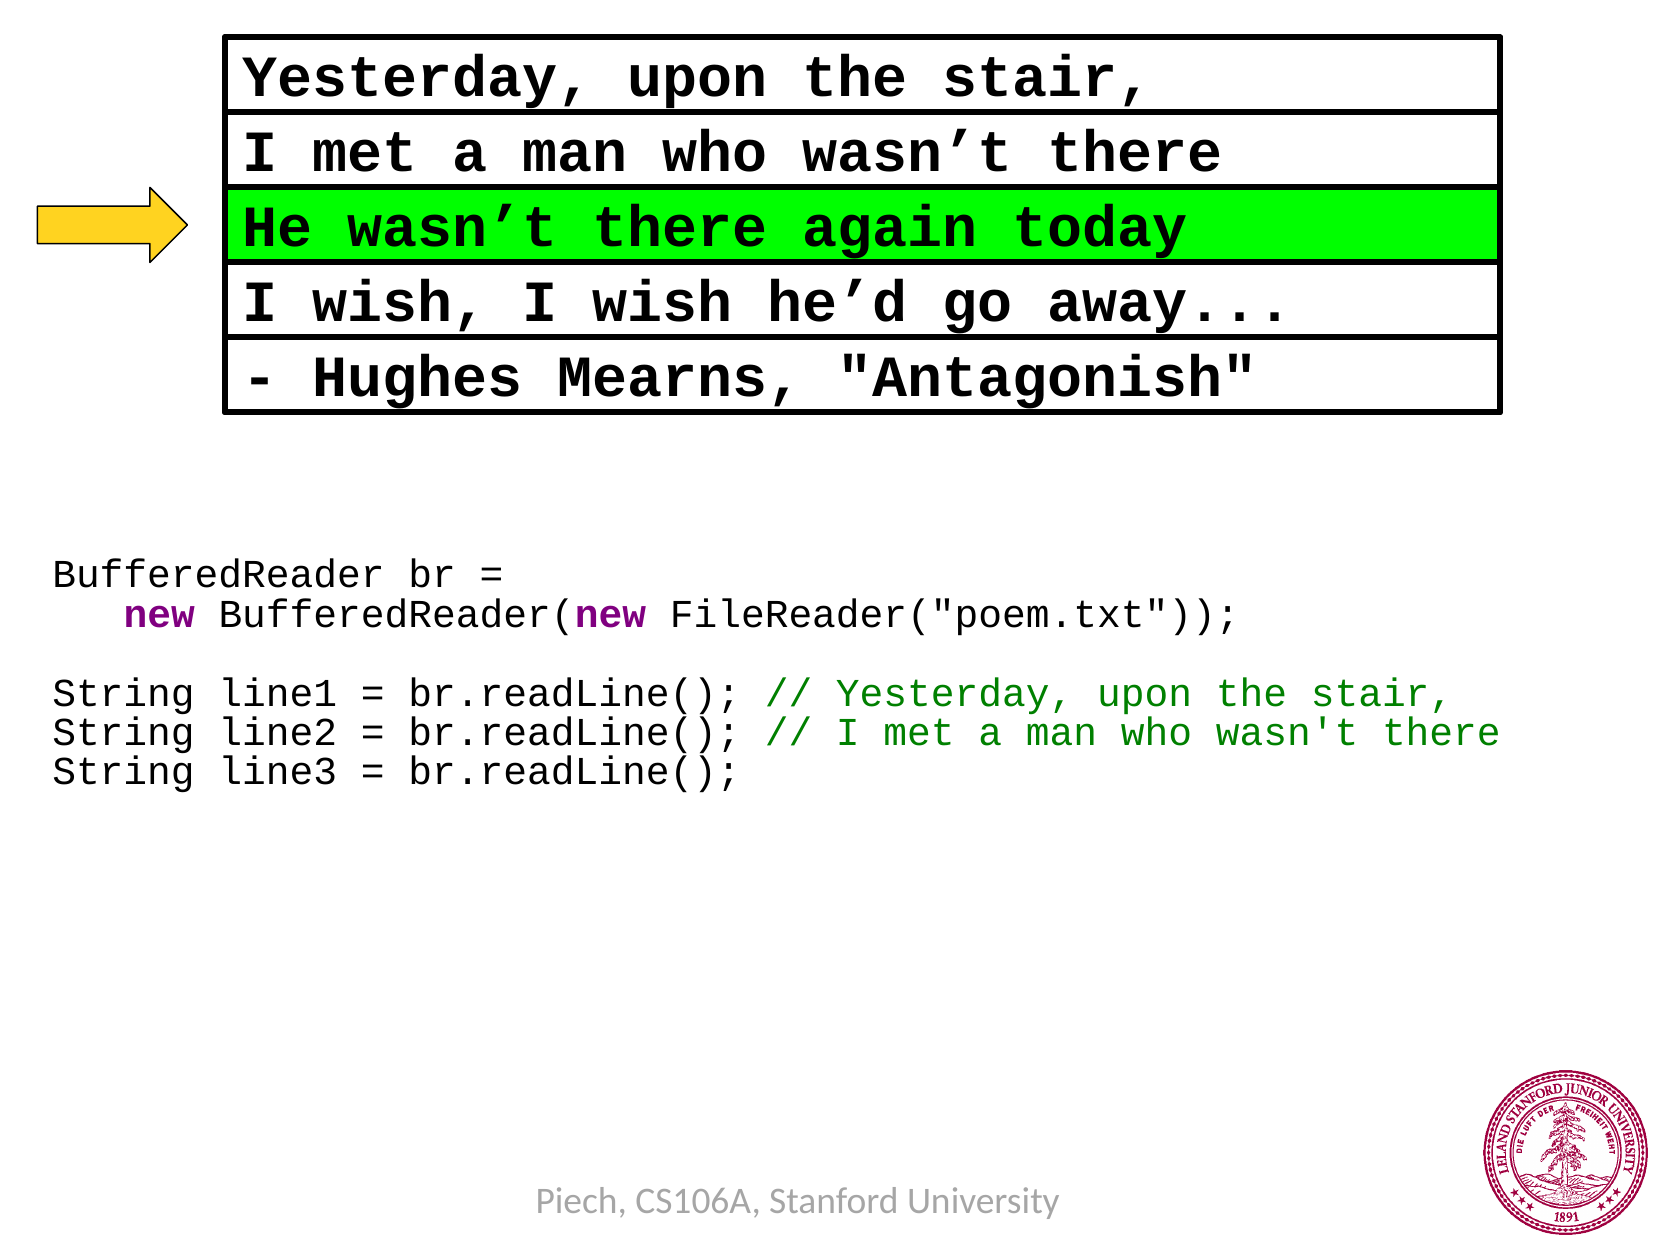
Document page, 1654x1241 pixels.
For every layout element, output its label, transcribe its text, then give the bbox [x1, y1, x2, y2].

text_box BufferedReader br = new BufferedReader(new FileReader("poem.txt")); String line1 = br.readLine(); // Yesterday, upon the stair, String line2 = br.readLine(); // I met a man who wasn't there String line3 = br.readLine(); [37, 493, 1613, 1200]
text_box [224, 37, 1500, 413]
picture [1483, 1070, 1648, 1235]
text_box [37, 187, 188, 263]
